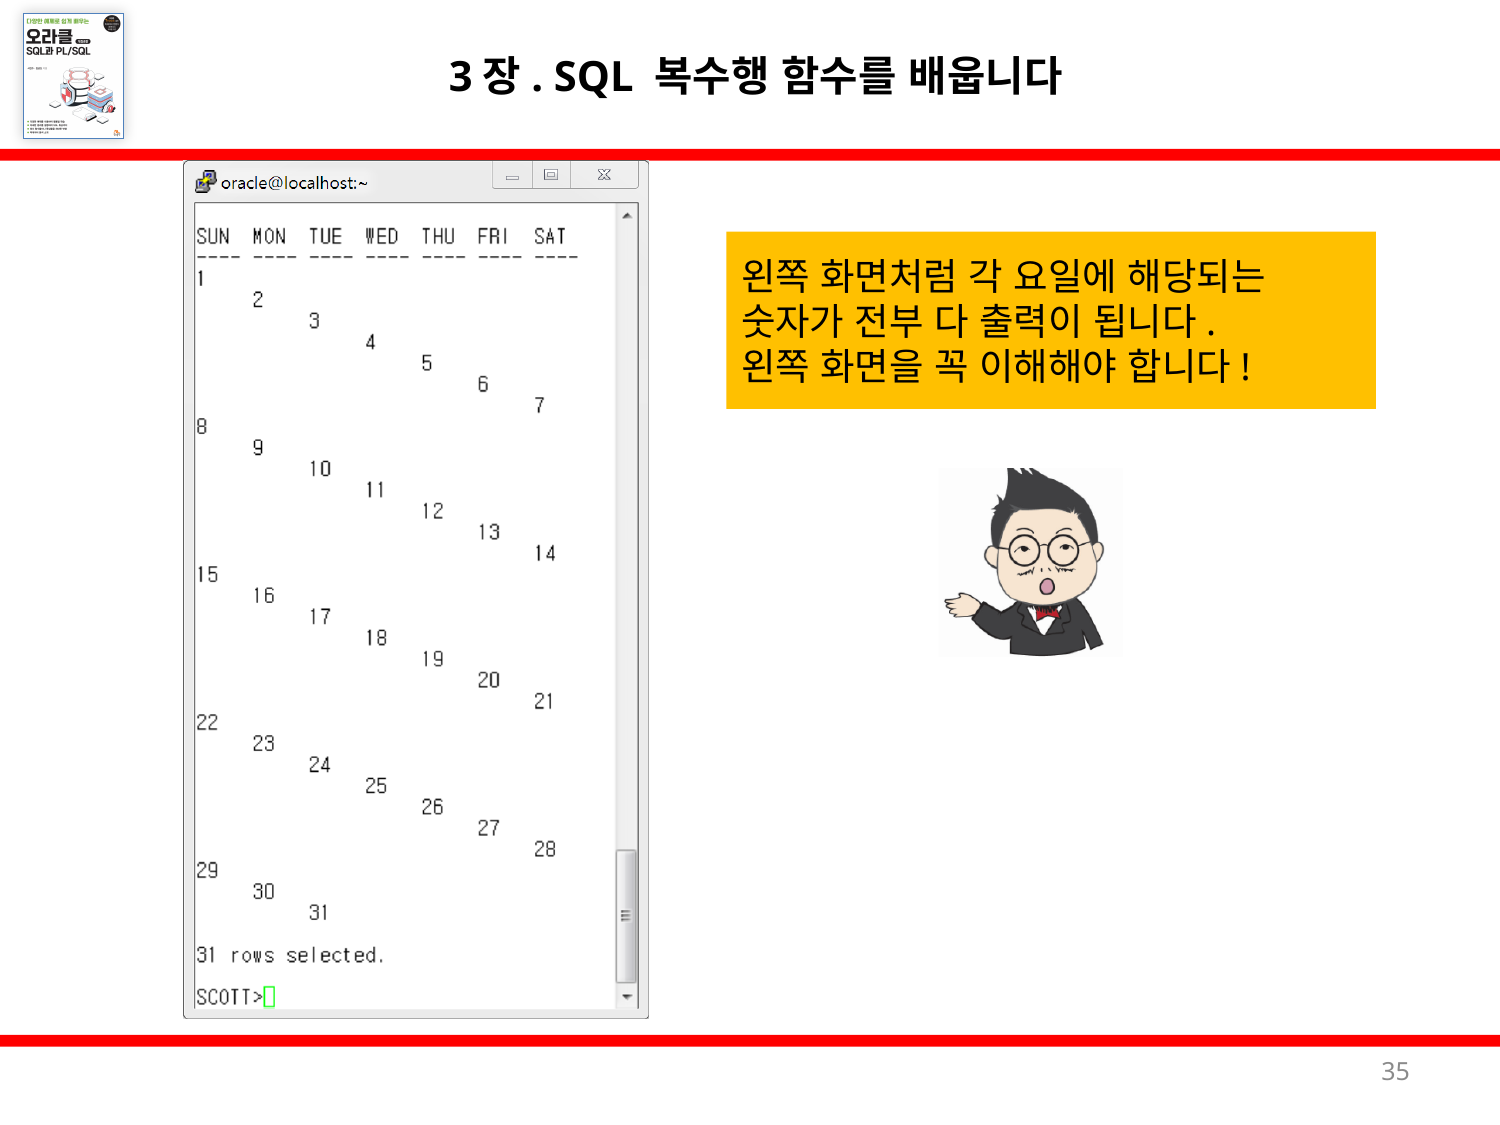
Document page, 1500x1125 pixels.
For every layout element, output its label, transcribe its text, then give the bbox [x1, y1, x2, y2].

text_box 왼쪽 화면처럼 각 요일에 해당되는 숫자가 전부 다 출력이 됩니다. 왼쪽 화면을 꼭 이해해야 합니다! [724, 230, 1378, 411]
text_box [0, 147, 1500, 163]
text_box 3장. SQL 복수행 함수를 배웁니다 [252, 0, 1260, 151]
text_box [0, 1033, 1500, 1049]
slide_number 35 [1074, 1042, 1425, 1103]
picture [23, 13, 125, 140]
picture [938, 467, 1124, 658]
picture [182, 160, 649, 1020]
